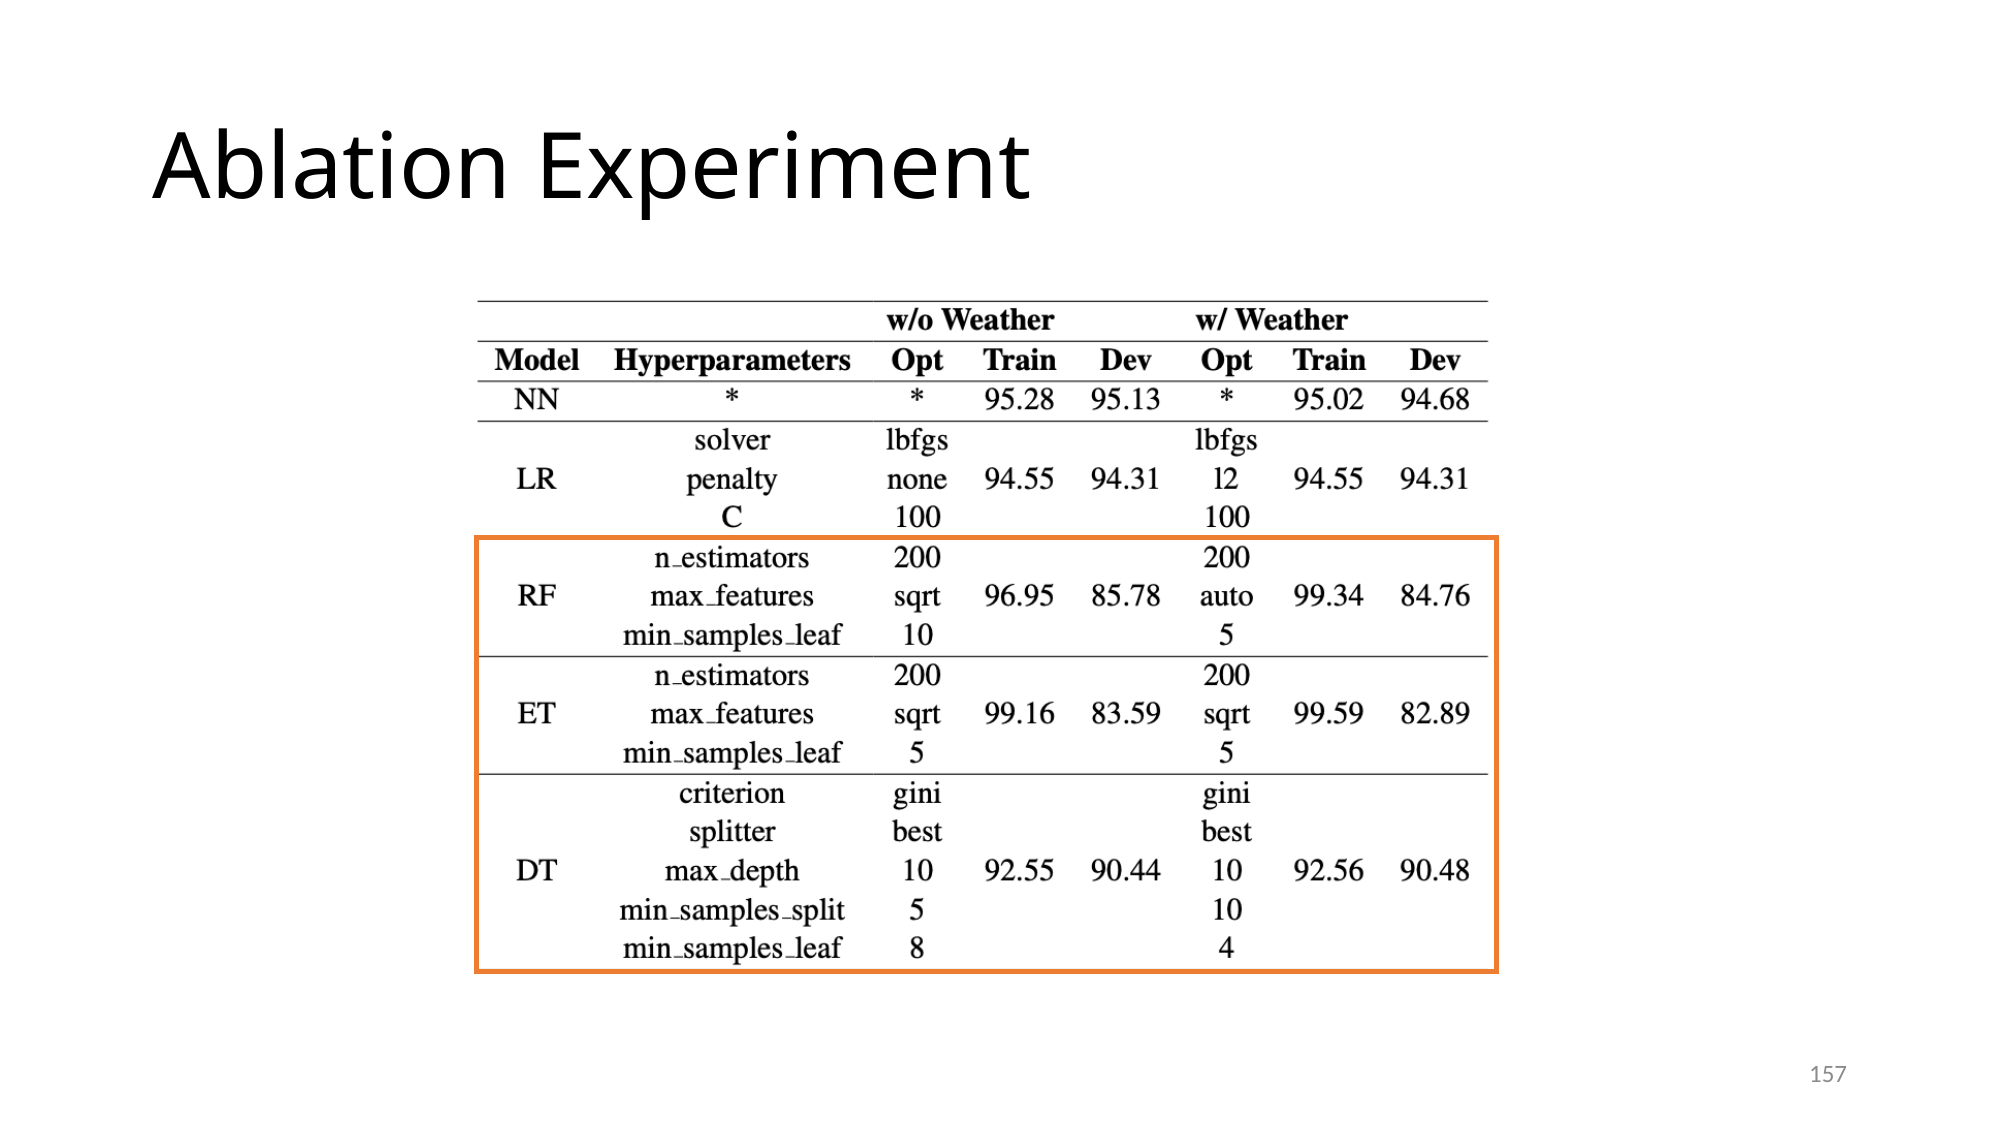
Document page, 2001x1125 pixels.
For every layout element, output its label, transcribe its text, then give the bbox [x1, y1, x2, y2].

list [459, 277, 873, 992]
title Ablation Experiment [137, 59, 1863, 278]
slide_number 157 [1412, 1042, 1863, 1103]
picture [873, 277, 1509, 992]
